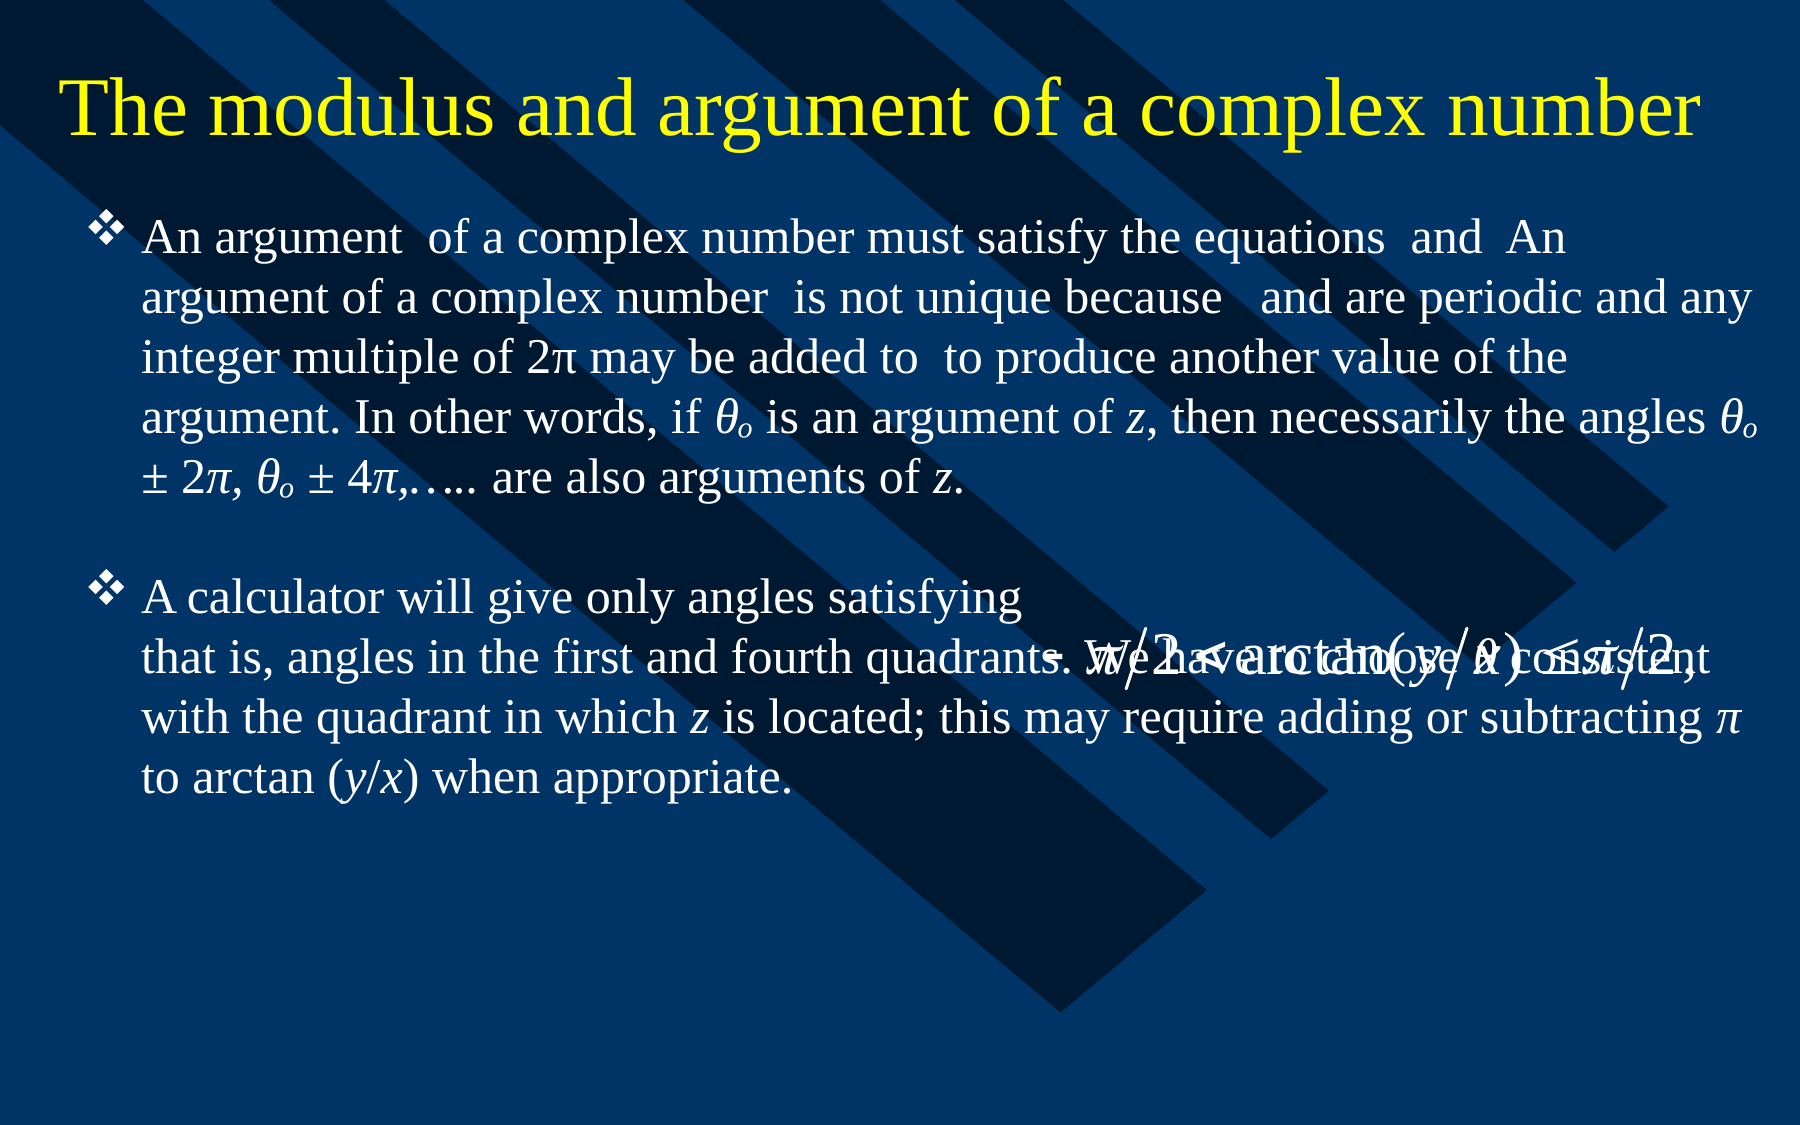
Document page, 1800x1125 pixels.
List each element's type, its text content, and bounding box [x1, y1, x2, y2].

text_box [1029, 621, 1701, 695]
title The modulus and argument of a complex number [43, 43, 1769, 162]
